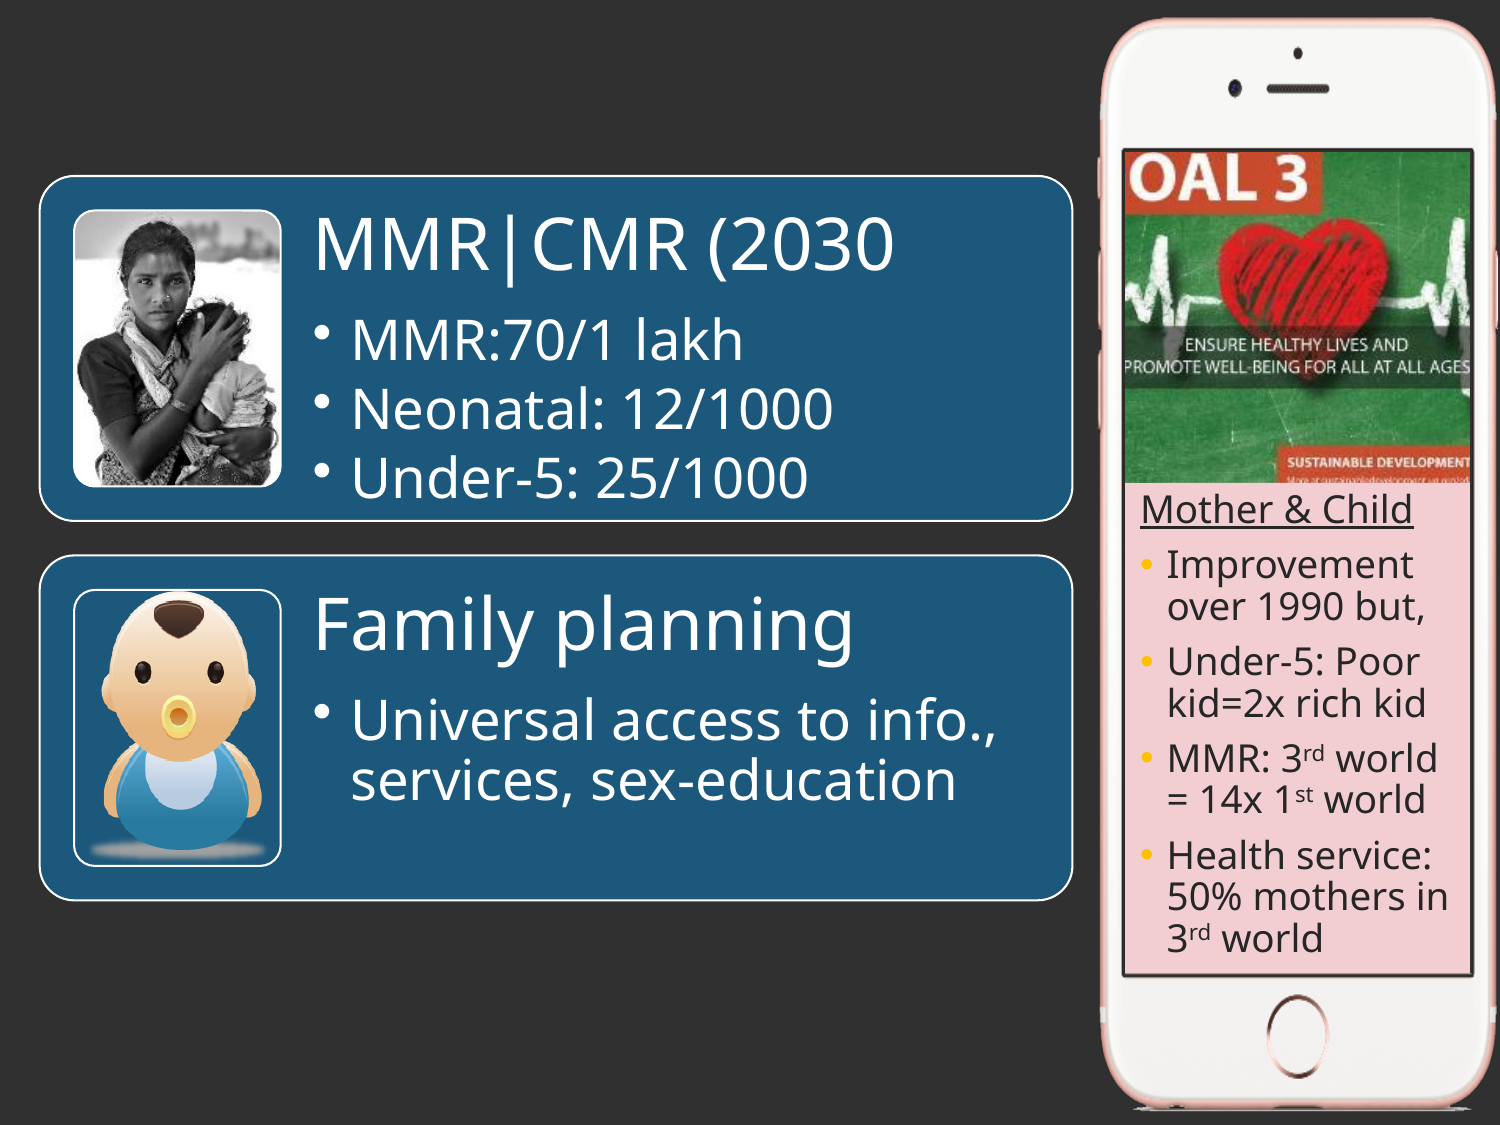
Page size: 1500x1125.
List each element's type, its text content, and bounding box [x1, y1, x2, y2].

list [39, 175, 1073, 901]
list Mother & Child Improvement over 1990 but, Under-5: Poor kid=2x rich kid MMR: 3rd world = 14x 1st world Health service: 50% mothers in 3rd world [1125, 483, 1470, 973]
picture [1089, 0, 1500, 1125]
